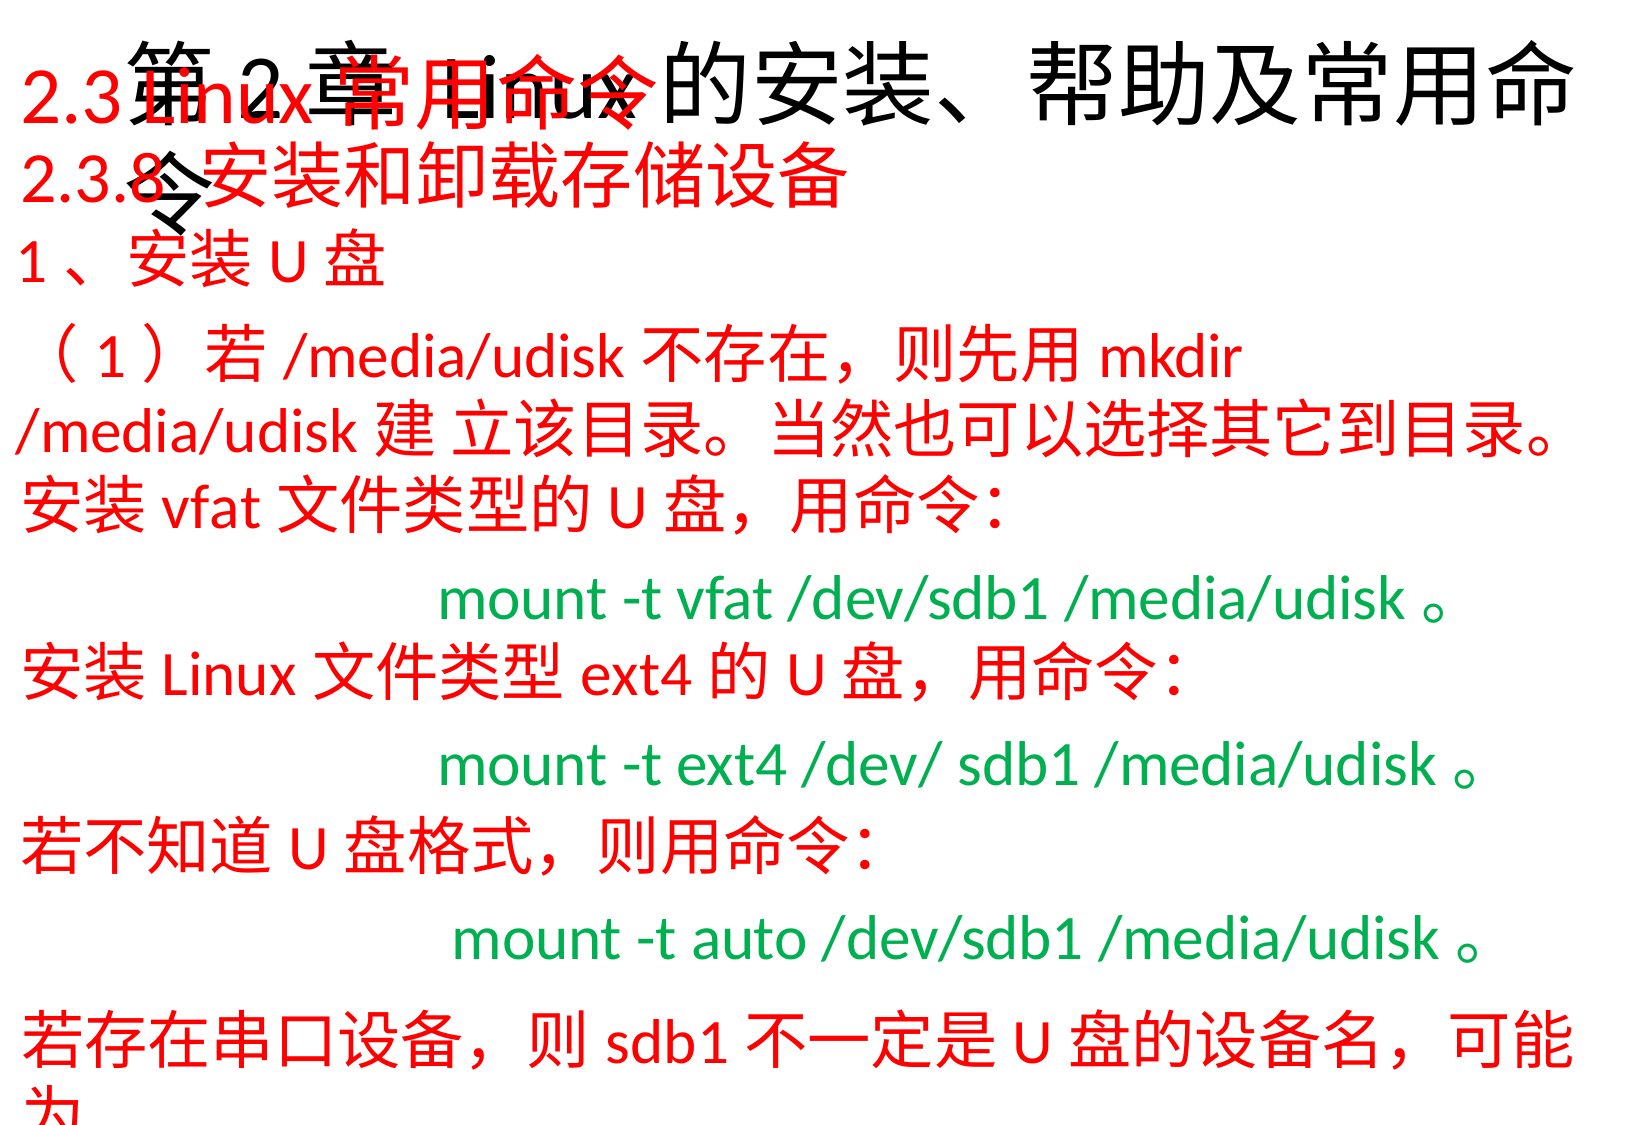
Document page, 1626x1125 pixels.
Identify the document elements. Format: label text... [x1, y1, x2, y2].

text_box 2.3 Linux常用命令 2.3.8 安装和卸载存储设备 1、安装U盘 （1）若/media/udisk不存在，则先用mkdir /media/udisk建 立该目录。当然也可以选择其它到目录。 安装vfat文件类型的U盘，用命令： mount -t vfat /dev/sdb1 /media/udisk。 安装Linux文件类型ext4的U盘，用命令： mount -t ext4 /dev/ sdb1 /media/udisk。 若不知道U盘格式，则用命令： mount -t auto /dev/sdb1 /media/udisk。 若存在串口设备，则sdb1不一定是U盘的设备名，可能为 sdc1或sdd2等等。 [13, 48, 1594, 1125]
title 第2章Linux的安装、帮助及常用命令 [121, 24, 1625, 247]
